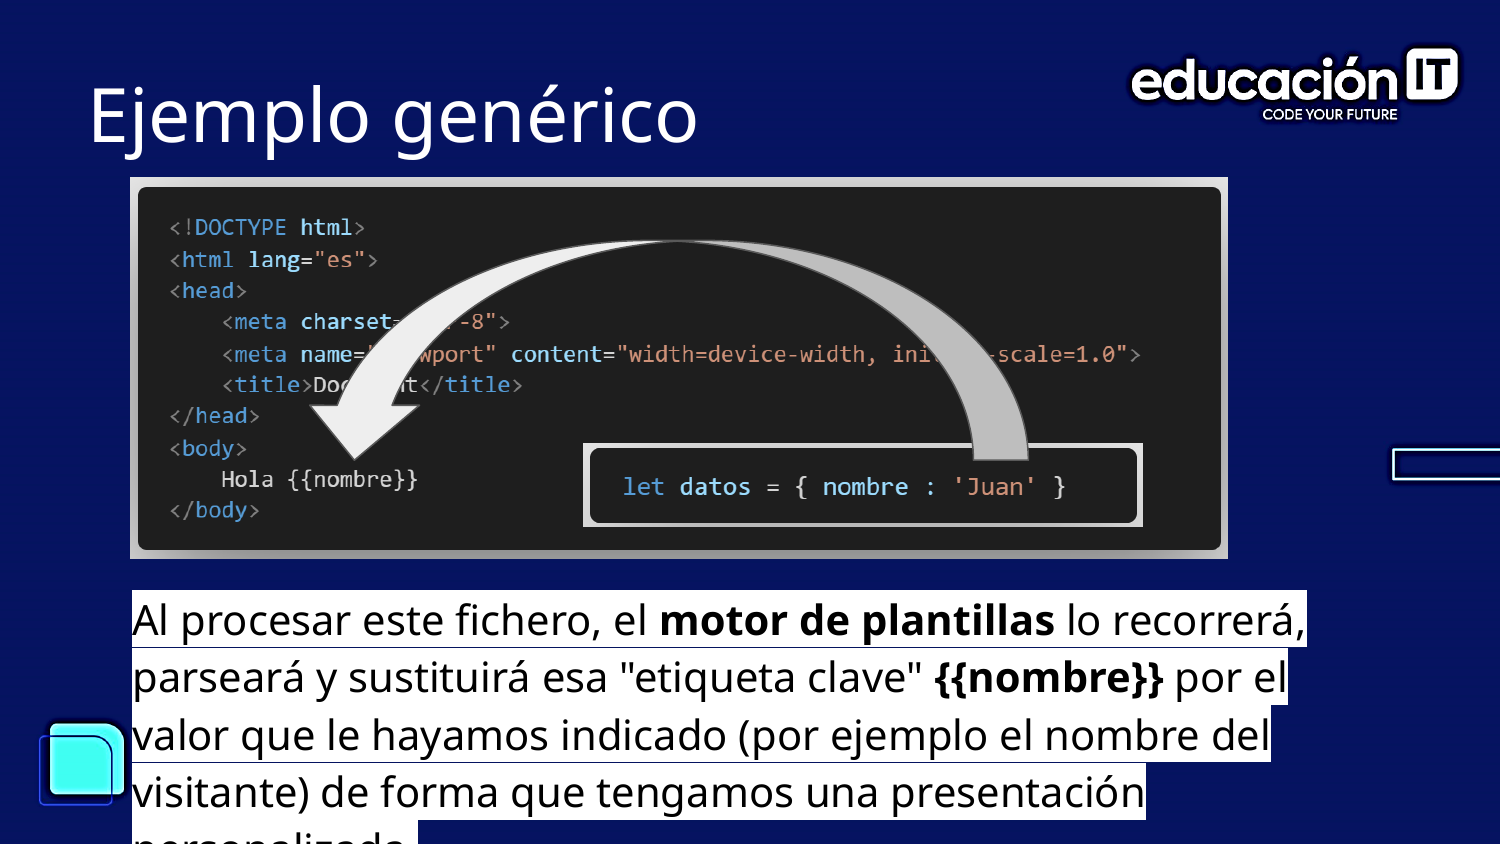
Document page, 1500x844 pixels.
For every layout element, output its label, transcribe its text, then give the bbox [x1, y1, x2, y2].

text_box Al procesar este fichero, el motor de plantillas lo recorrerá, parseará y sustituirá esa "etiqueta clave" {{nombre}} por el valor que le hayamos indicado (por ejemplo el nombre del visitante) de forma que tengamos una presentación personalizada. [117, 570, 1383, 819]
text_box Ejemplo genérico [72, 52, 1170, 178]
picture [0, 0, 1500, 844]
